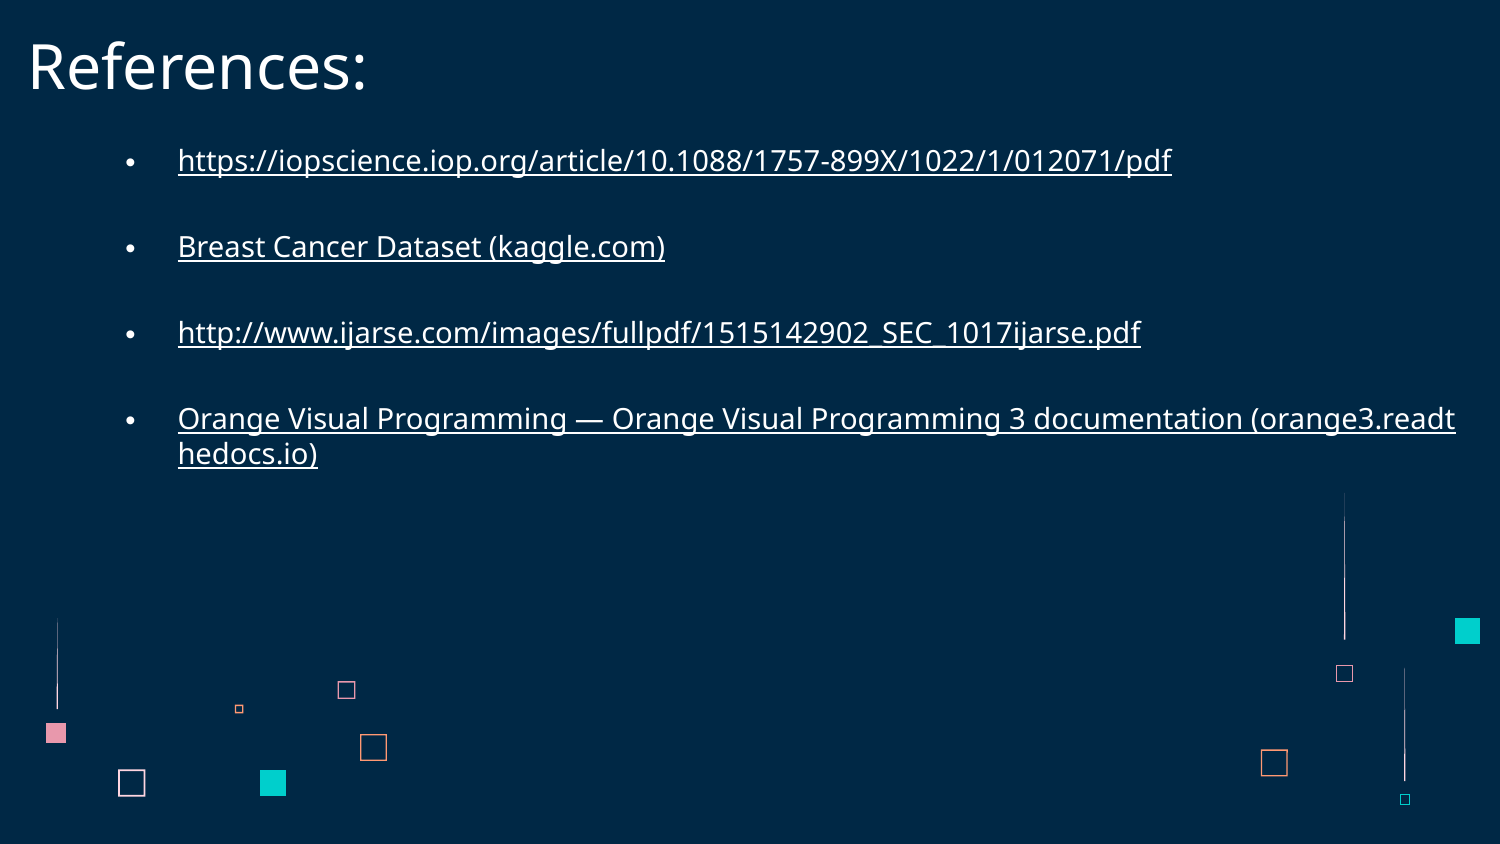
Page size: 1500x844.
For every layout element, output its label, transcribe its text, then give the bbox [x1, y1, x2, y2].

text_box https://iopscience.iop.org/article/10.1088/1757-899X/1022/1/012071/pdf Breast Cancer Dataset (kaggle.com) http://www.ijarse.com/images/fullpdf/1515142902_SEC_1017ijarse.pdf Orange Visual Programming — Orange Visual Programming 3 documentation (orange3.readthedocs.io) [12, 121, 1488, 822]
text_box References: [12, 21, 650, 117]
